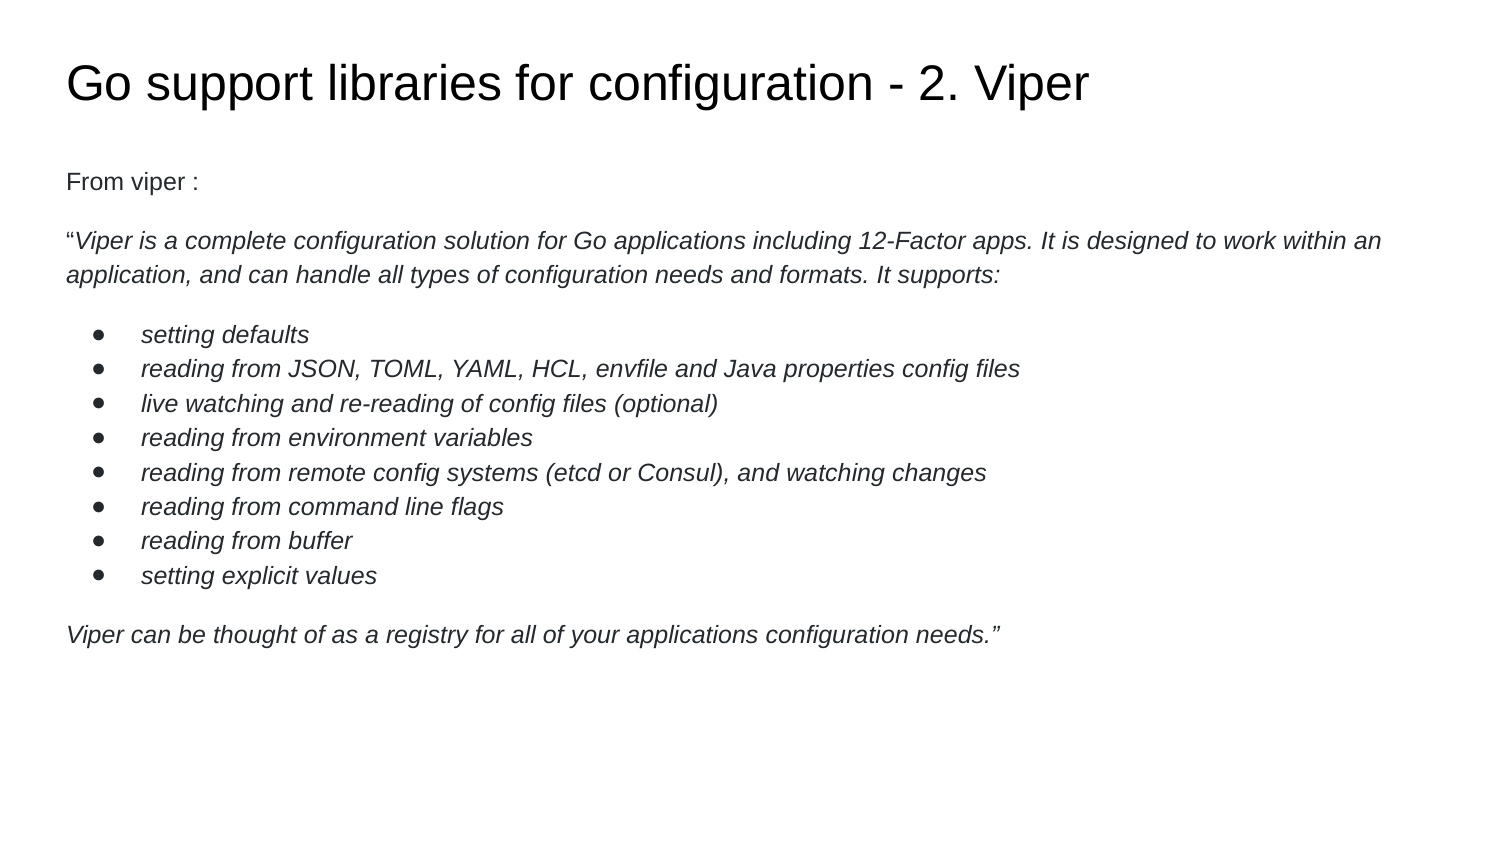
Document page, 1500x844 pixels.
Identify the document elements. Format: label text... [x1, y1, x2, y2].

title Go support libraries for configuration - 2. Viper [51, 35, 1449, 130]
list From viper : “Viper is a complete configuration solution for Go applications including 12-Factor apps. It is designed to work within an application, and can handle all types of configuration needs and formats. It supports: setting defaults reading from JSON, TOML, YAML, HCL, envfile and Java properties config files live watching and re-reading of config files (optional) reading from environment variables reading from remote config systems (etcd or Consul), and watching changes reading from command line flags reading from buffer setting explicit values Viper can be thought of as a registry for all of your applications configuration needs.” [51, 145, 1449, 788]
